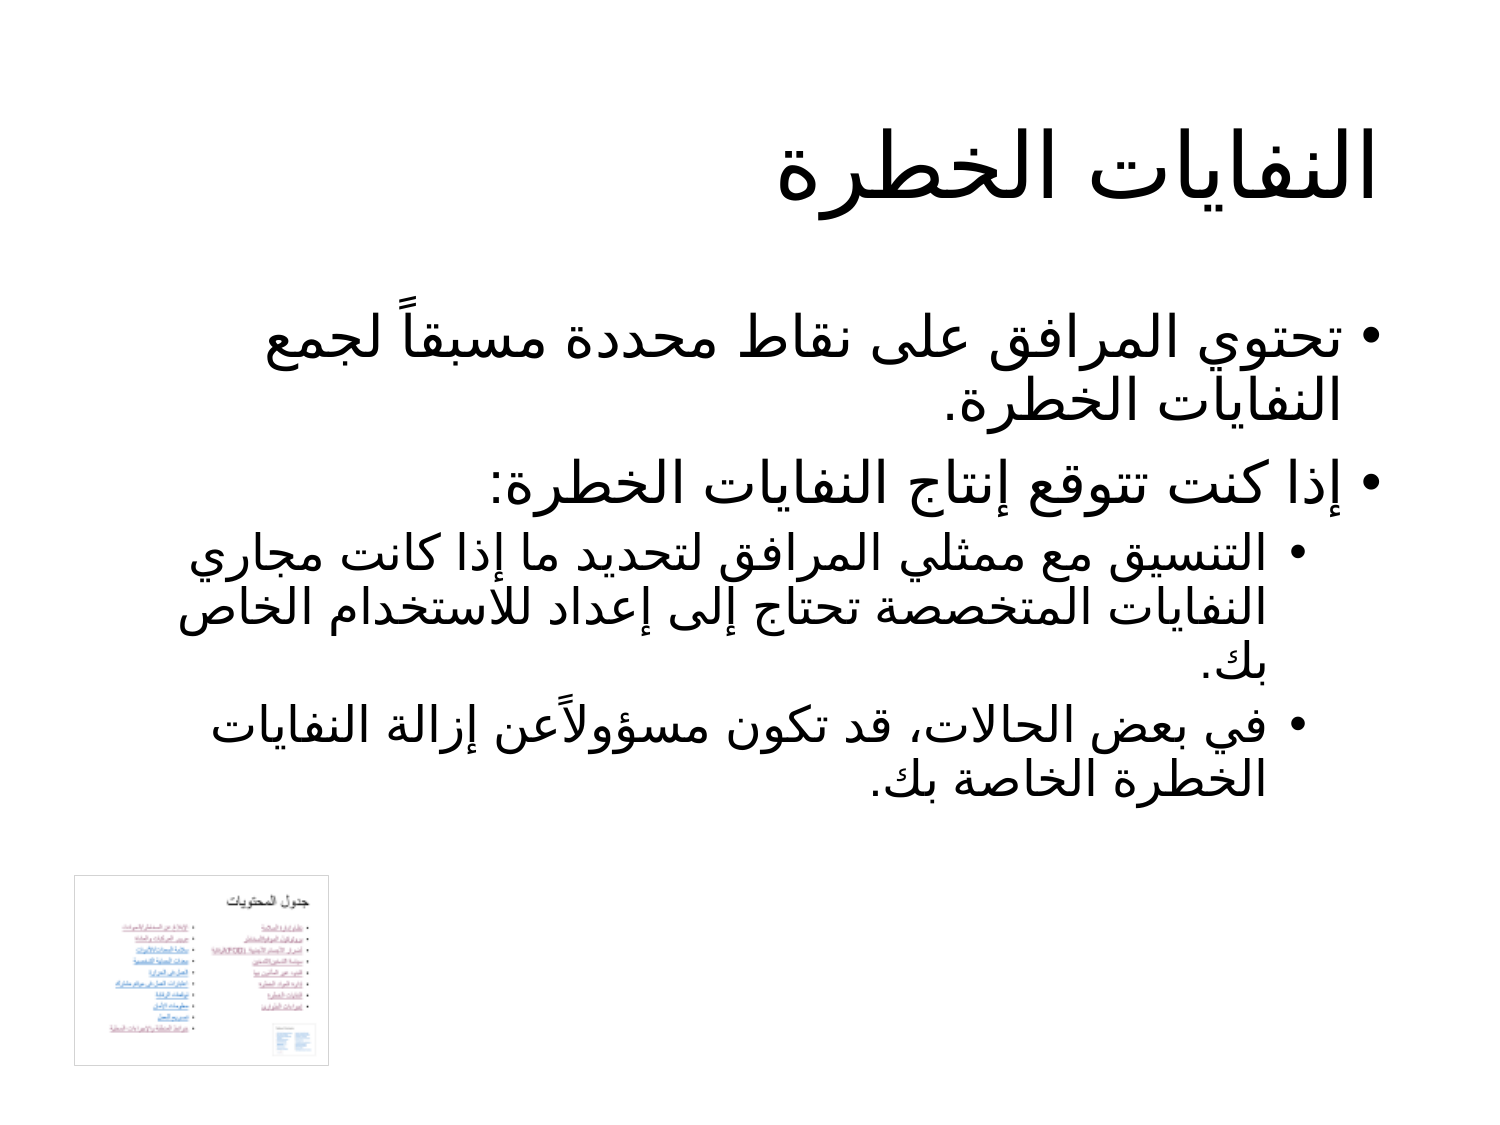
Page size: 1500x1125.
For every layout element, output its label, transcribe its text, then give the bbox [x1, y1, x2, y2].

picture [75, 876, 328, 1065]
list تحتوي المرافق على نقاط محددة مسبقاً لجمع النفايات الخطرة. إذا كنت تتوقع إنتاج النفايات الخطرة: التنسيق مع ممثلي المرافق لتحديد ما إذا كانت مجاري النفايات المتخصصة تحتاج إلى إعداد للاستخدام الخاص بك. في بعض الحالات، قد تكون مسؤولاًعن إزالة النفايات الخطرة الخاصة بك. [103, 299, 1397, 1014]
title النفايات الخطرة [103, 59, 1397, 278]
